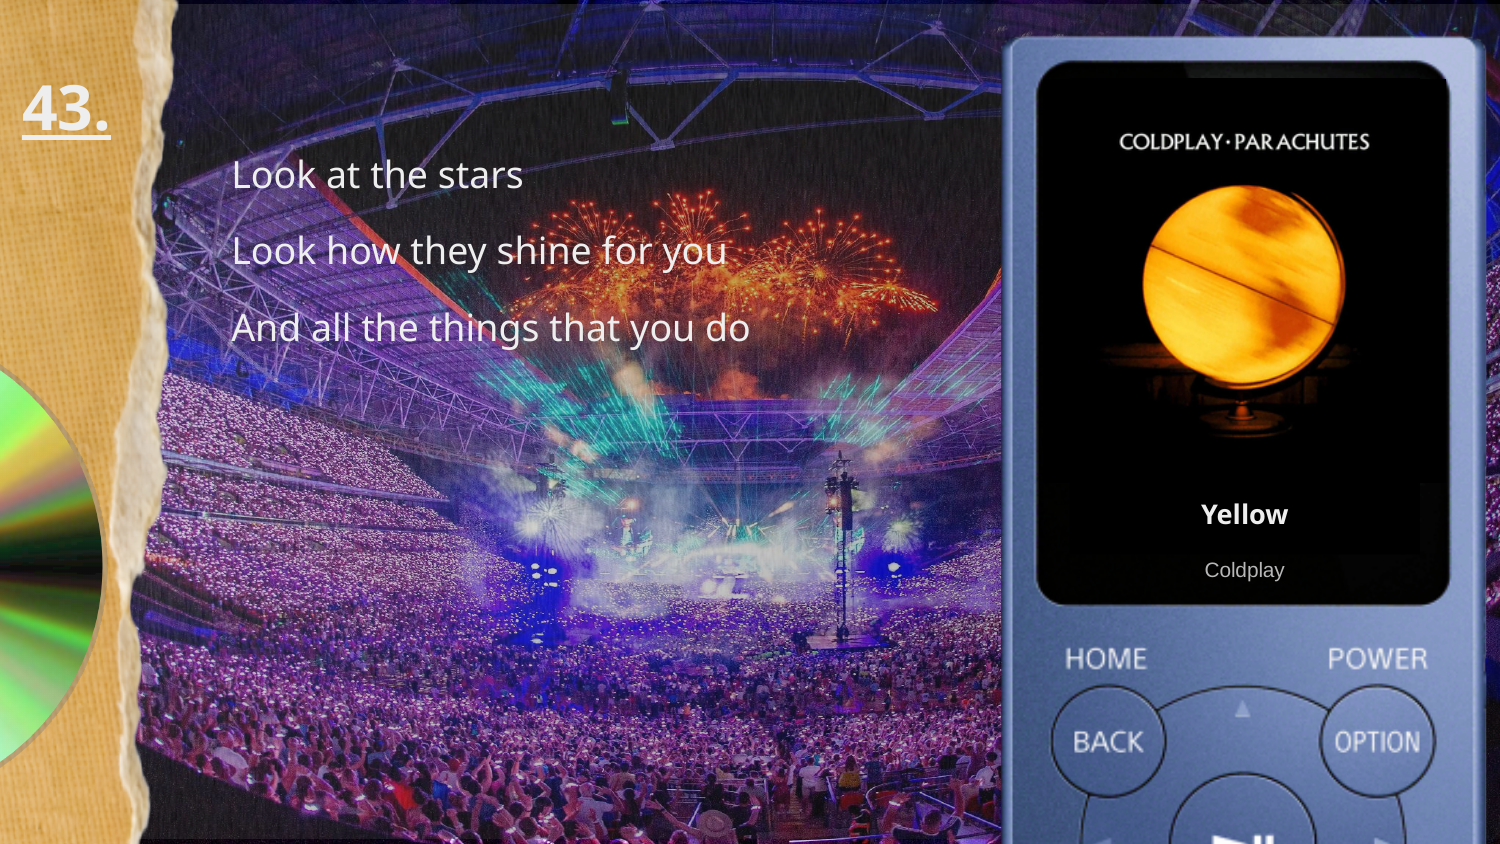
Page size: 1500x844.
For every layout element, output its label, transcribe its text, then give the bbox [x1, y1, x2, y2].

subtitle Coldplay [1069, 538, 1420, 580]
title 43. [7, 52, 168, 201]
title Yellow [1046, 491, 1444, 555]
picture [0, 0, 1500, 844]
subtitle Look at the stars Look how they shine for you And all the things that you do [216, 129, 931, 715]
